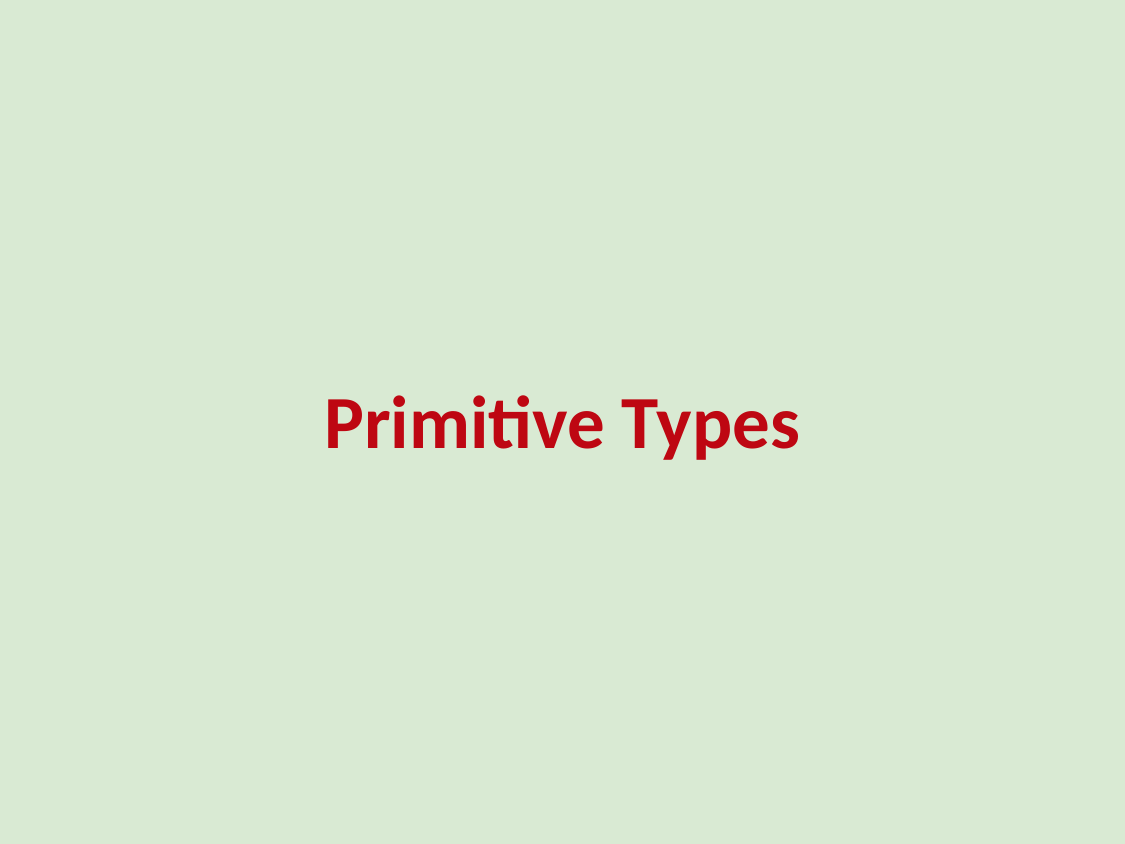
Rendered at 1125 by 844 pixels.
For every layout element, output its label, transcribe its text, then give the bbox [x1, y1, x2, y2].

title Primitive Types [114, 369, 1011, 475]
